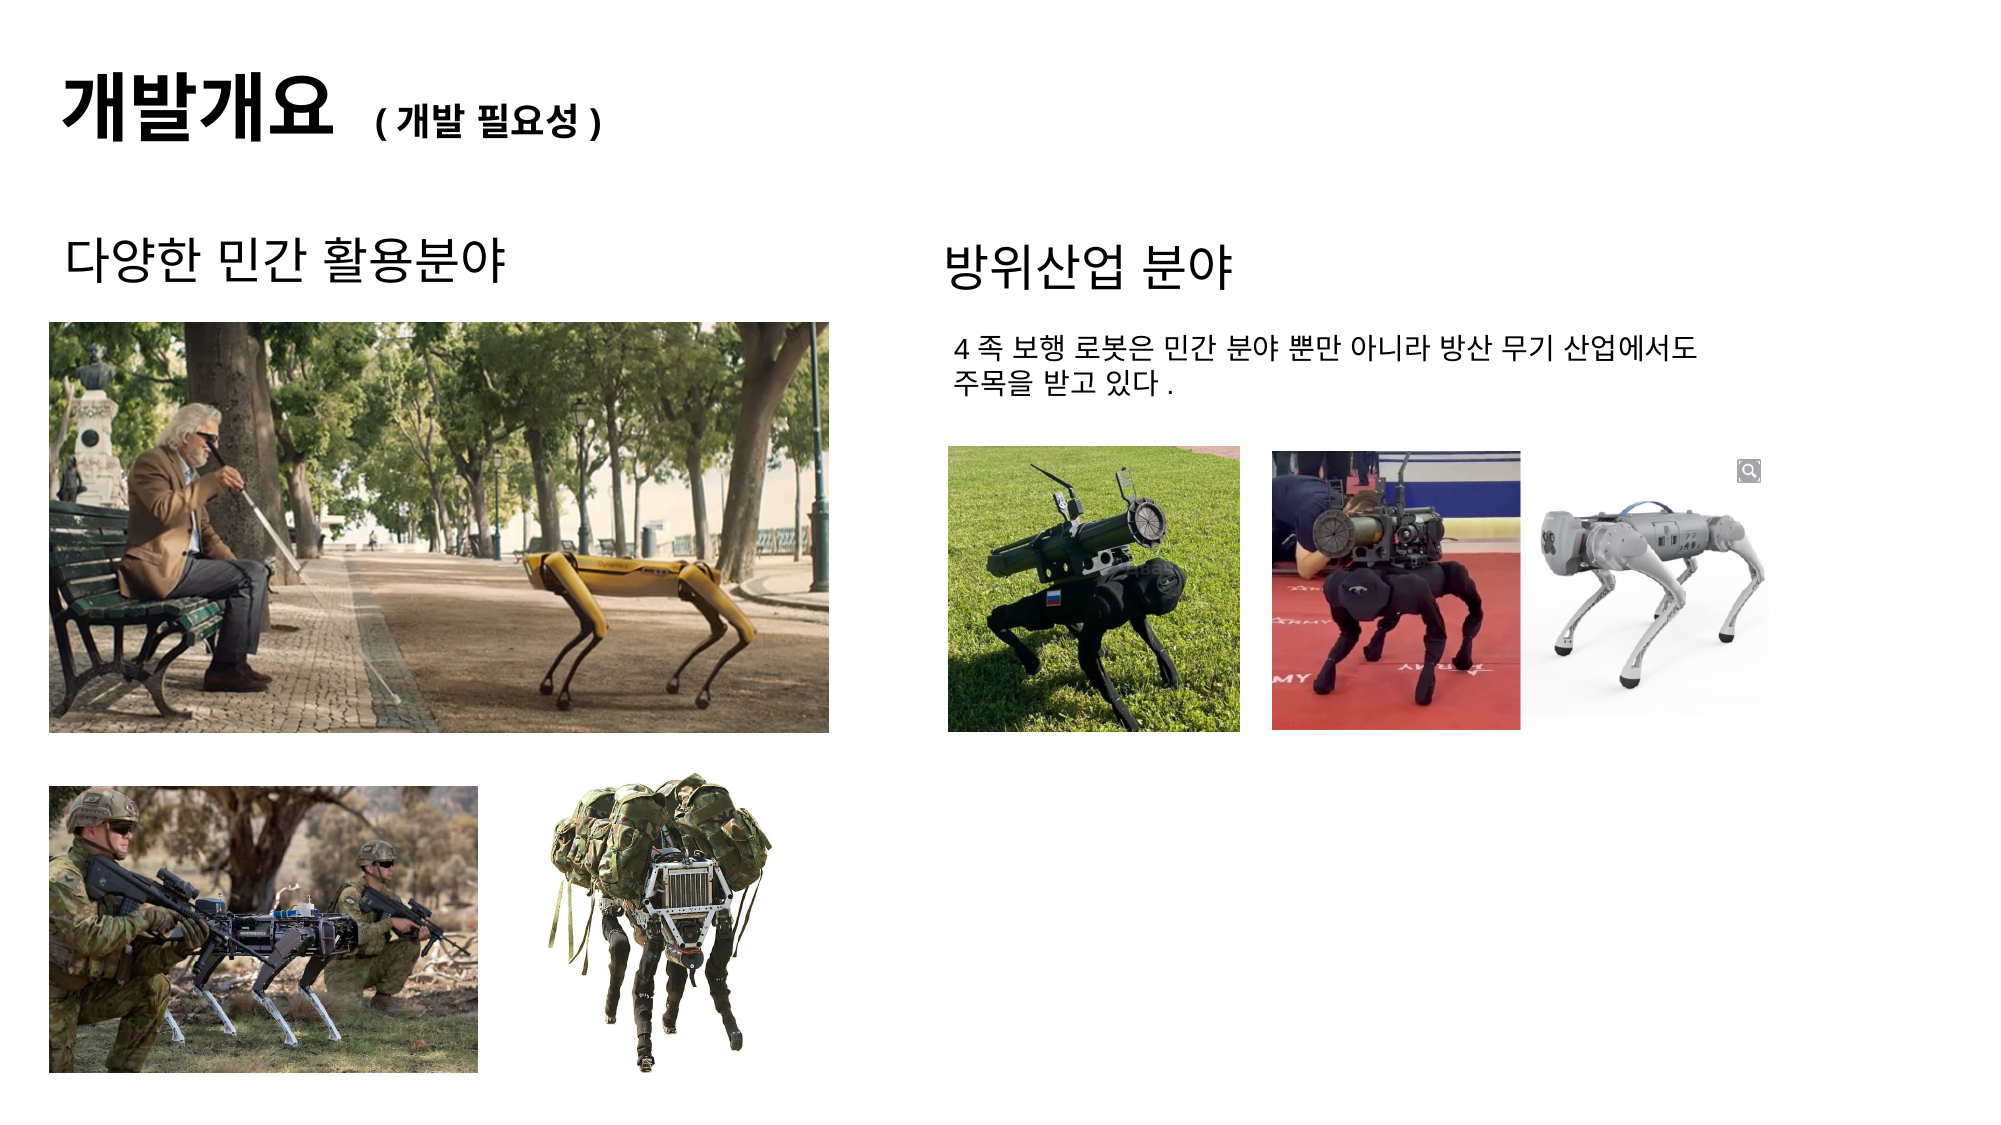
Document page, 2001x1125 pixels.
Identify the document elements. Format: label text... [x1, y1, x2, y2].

text_box 다양한 민간 활용분야 [49, 222, 644, 298]
text_box 4족 보행 로봇은 민간 분야 뿐만 아니라 방산 무기 산업에서도 주목을 받고 있다. [939, 322, 1759, 408]
picture [547, 773, 772, 1073]
text_box 개발개요 (개발 필요성) [45, 52, 829, 158]
picture [48, 322, 829, 734]
text_box 방위산업 분야 [929, 228, 1524, 304]
picture [49, 786, 478, 1073]
picture [947, 446, 1240, 733]
picture [1265, 444, 1781, 732]
